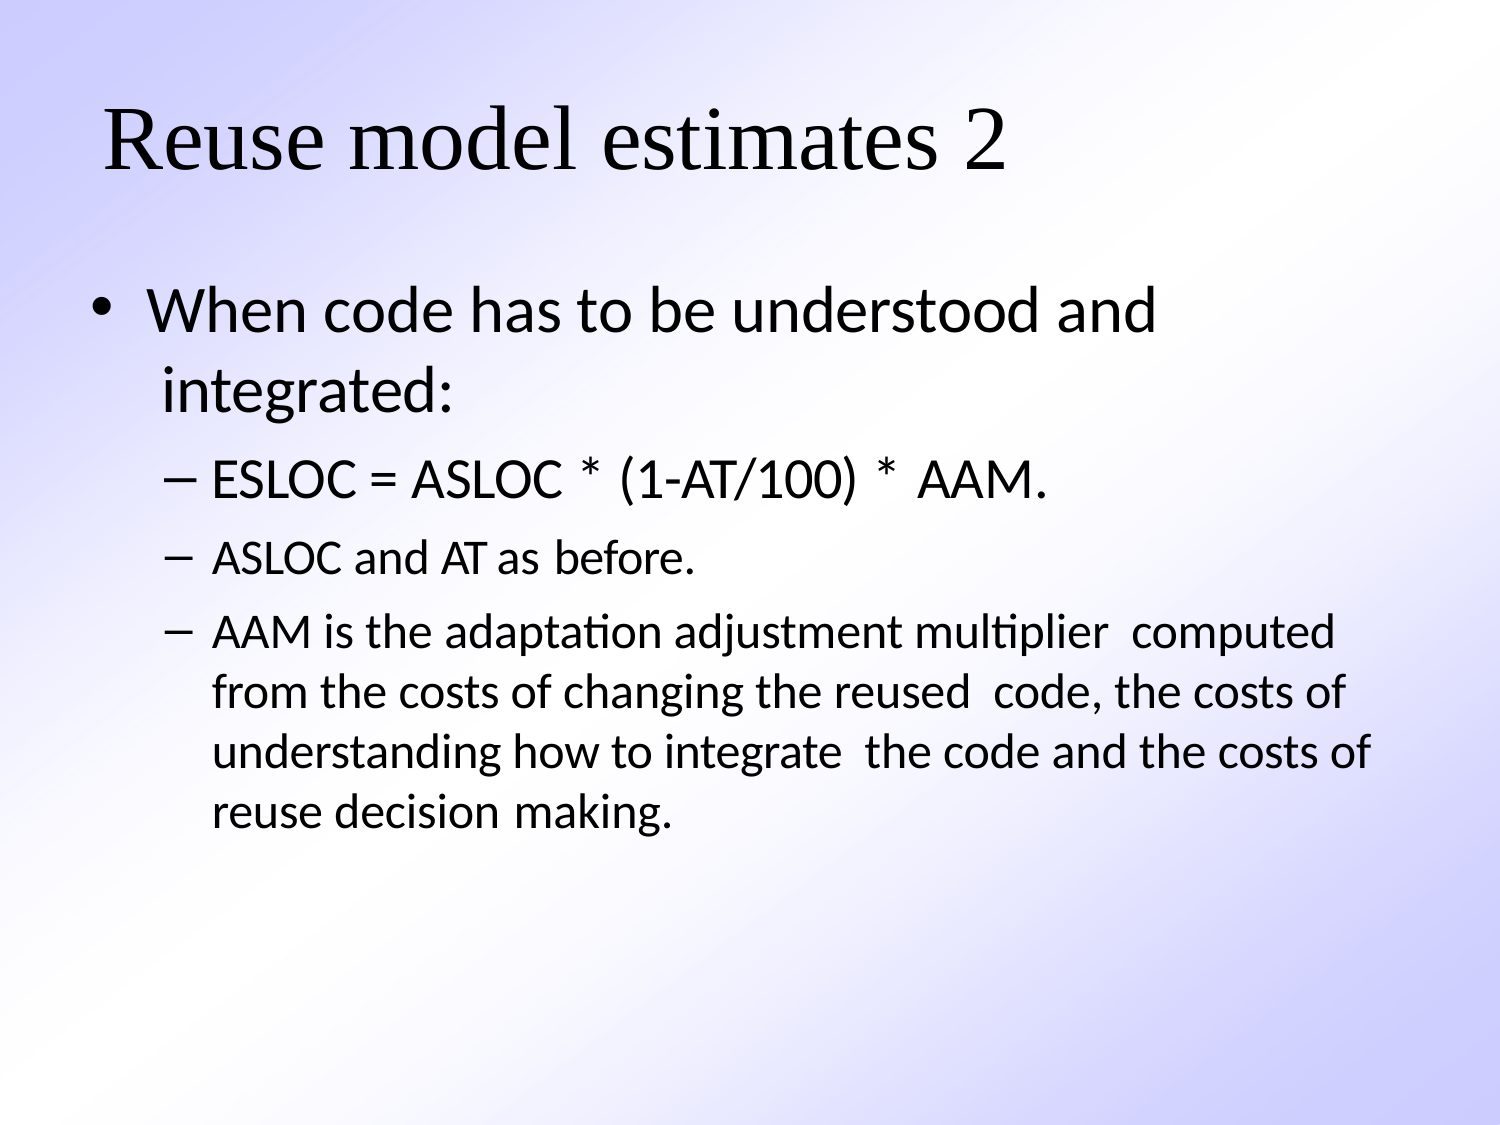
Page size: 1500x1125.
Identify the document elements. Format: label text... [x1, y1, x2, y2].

picture [0, 0, 1500, 1125]
title Reuse model estimates 2 [99, 75, 1217, 263]
text_box When code has to be understood and integrated: ESLOC = ASLOC * (1-AT/100) * AAM. ASLOC and AT as before. AAM is the adaptation adjustment multiplier computed from the costs of changing the reused code, the costs of understanding how to integrate the code and the costs of reuse decision making. [87, 263, 1391, 839]
